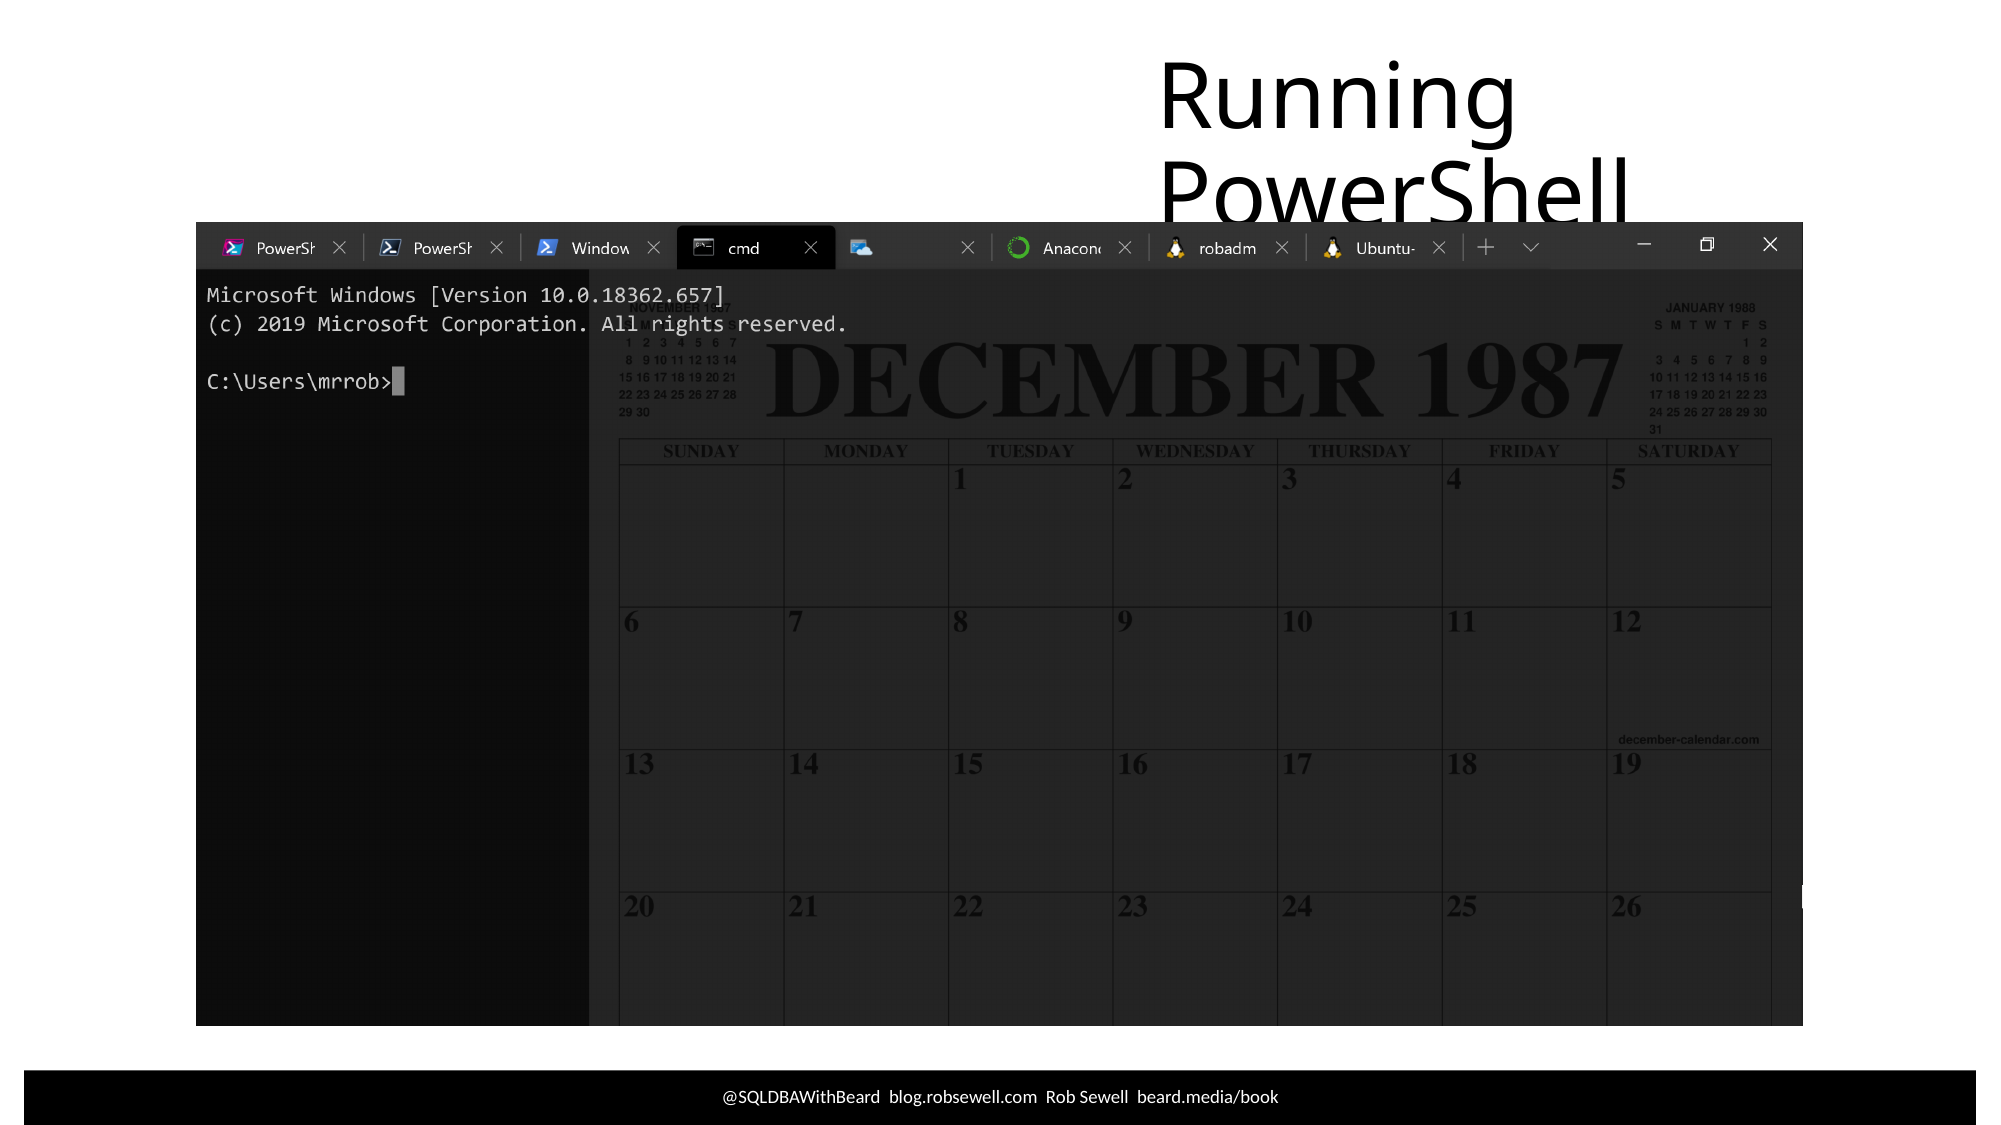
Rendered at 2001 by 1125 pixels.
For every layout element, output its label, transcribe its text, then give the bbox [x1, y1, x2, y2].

picture [196, 222, 1803, 1026]
footer @SQLDBAWithBeard blog.robsewell.com Rob Sewell beard.media/book [24, 1070, 1976, 1125]
title Running PowerShell [1141, 39, 1927, 257]
